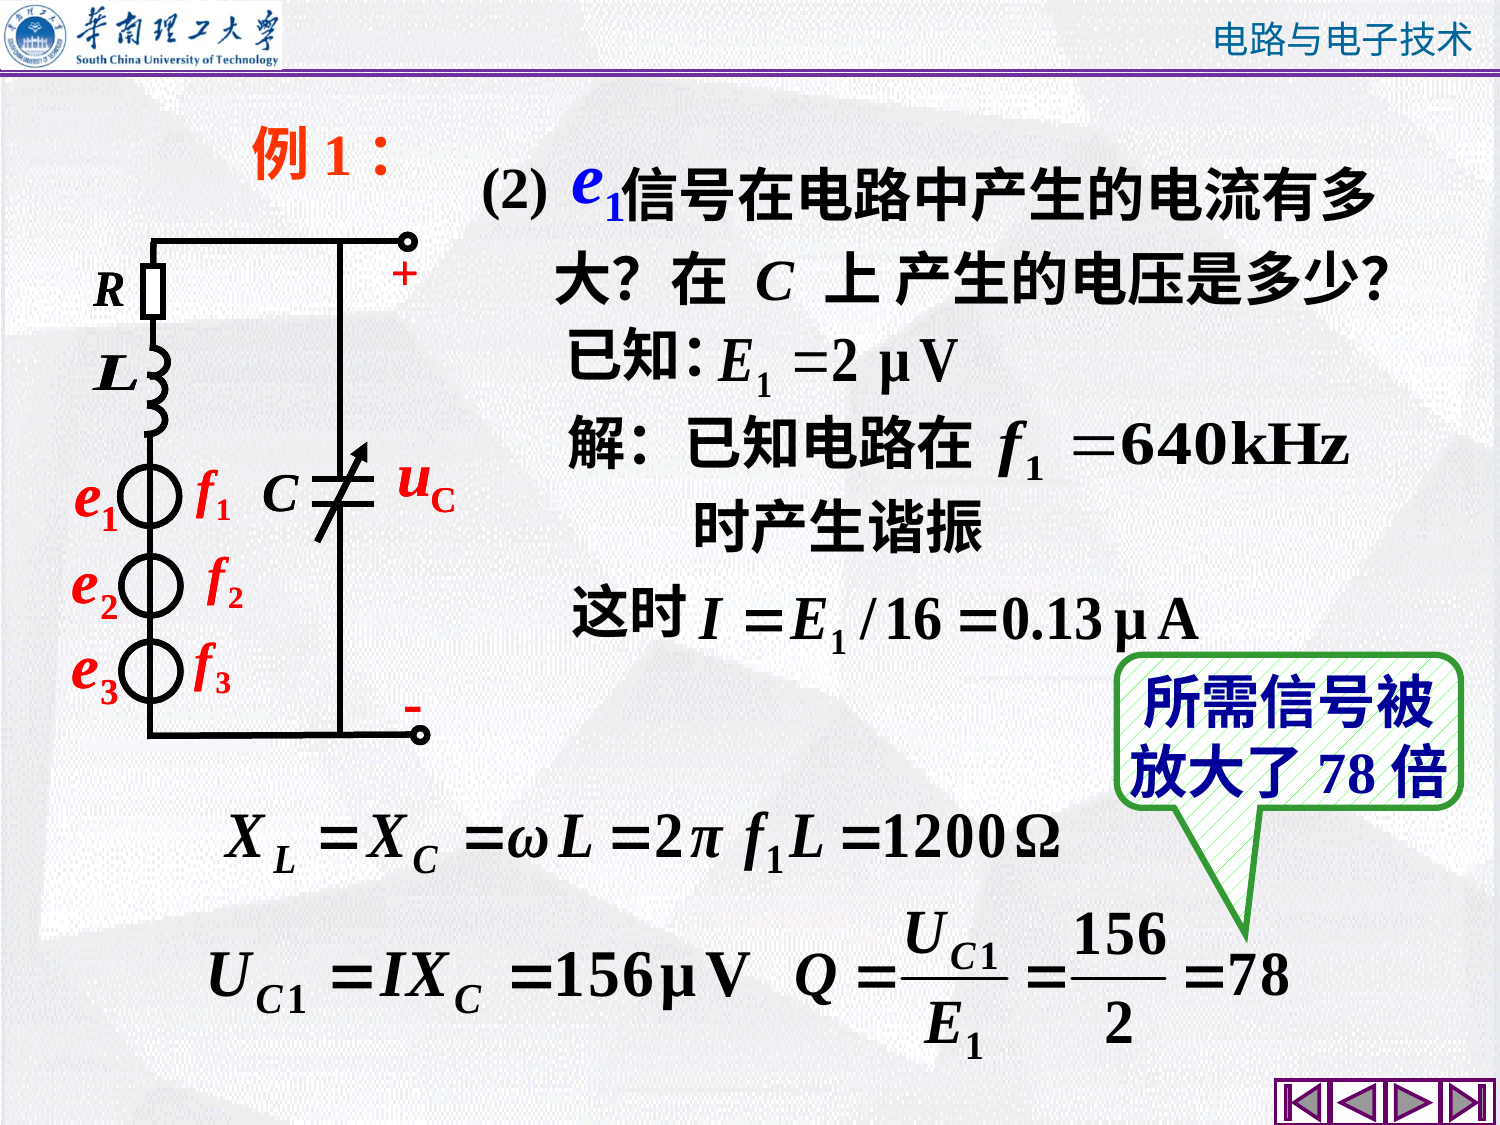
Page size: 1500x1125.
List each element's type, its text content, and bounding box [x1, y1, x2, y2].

text_box [73, 154, 486, 230]
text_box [198, 929, 766, 1027]
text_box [552, 398, 1366, 568]
text_box 已知： [549, 313, 754, 389]
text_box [548, 129, 1424, 313]
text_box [548, 567, 1211, 666]
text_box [785, 892, 1299, 1076]
picture [1, 0, 1500, 70]
title 例1： [236, 117, 524, 154]
text_box 所需信号被 放大了78倍 [1116, 654, 1461, 892]
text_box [210, 792, 1076, 887]
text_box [708, 317, 969, 398]
text_box (2) [465, 142, 548, 228]
picture [1, 77, 1500, 1125]
